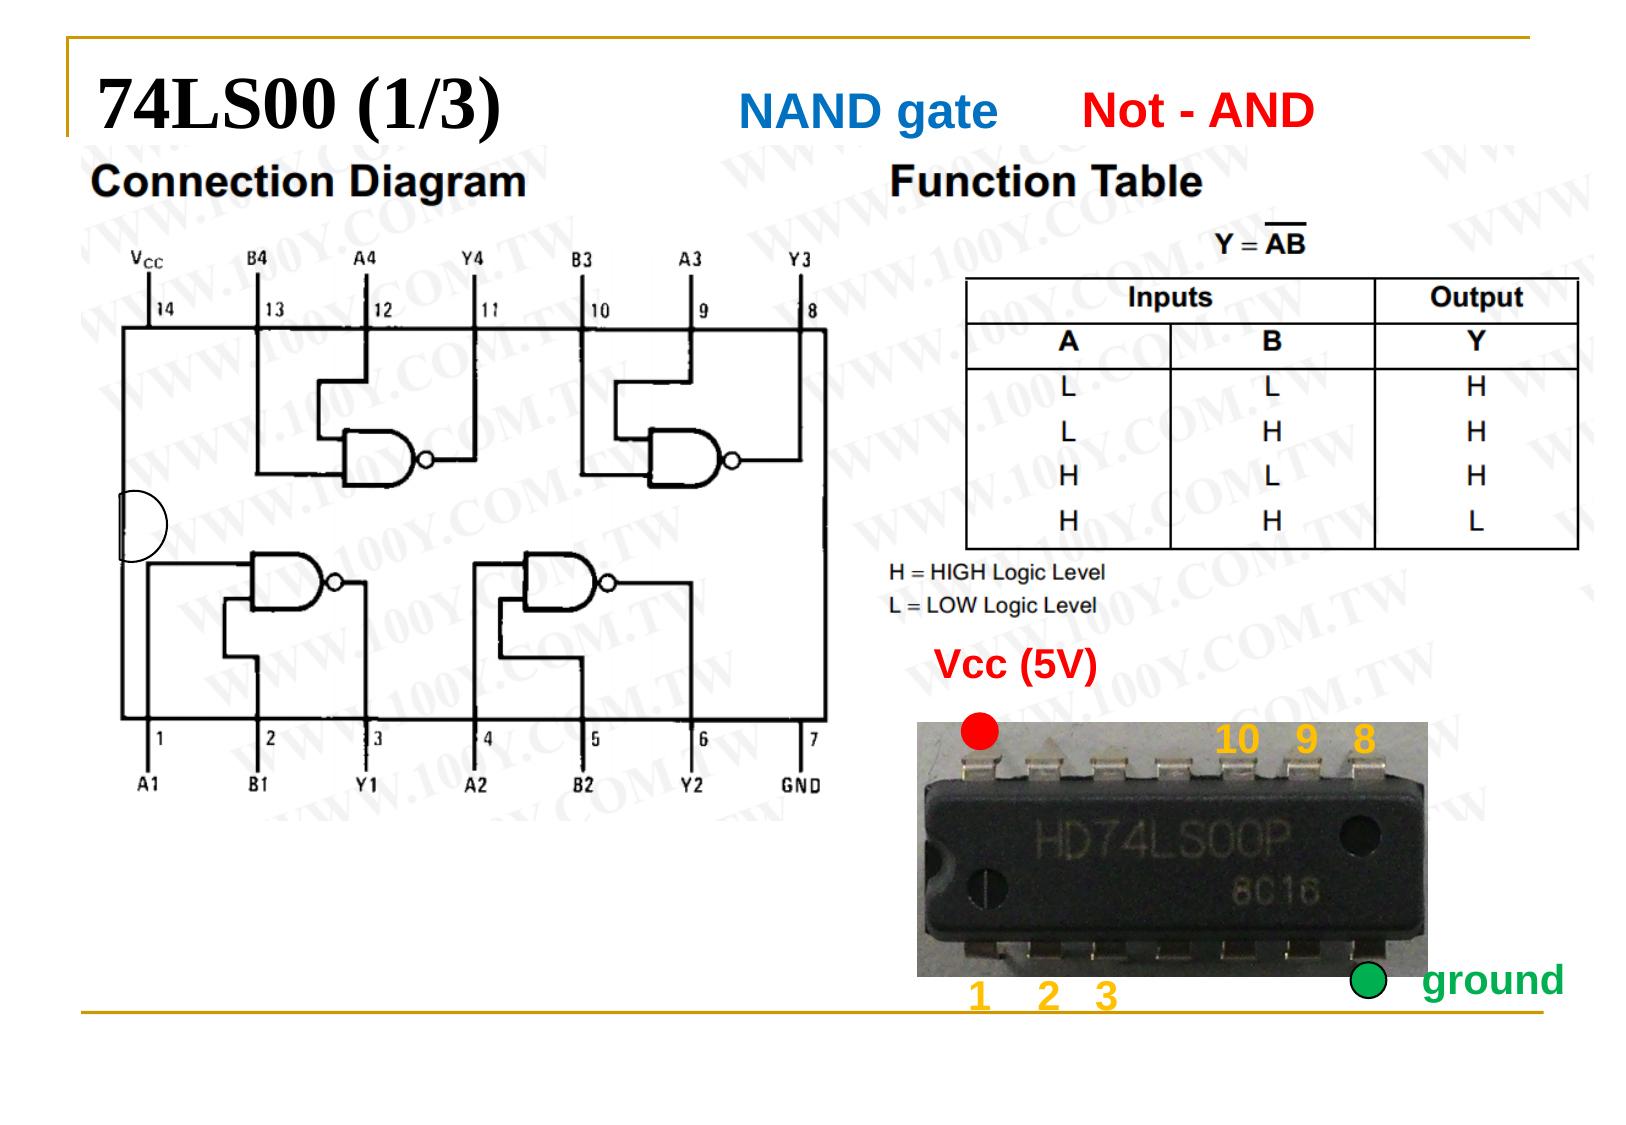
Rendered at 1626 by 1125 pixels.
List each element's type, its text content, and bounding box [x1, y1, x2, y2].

text_box NAND gate [723, 71, 1015, 144]
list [80, 145, 1594, 821]
picture [917, 721, 1428, 978]
text_box ground [1406, 945, 1581, 1010]
text_box 1 2 3 [953, 985, 1134, 1026]
text_box Not - AND [1066, 69, 1331, 144]
title 74LS00 (1/3) [81, 45, 1594, 145]
text_box [1351, 985, 1386, 999]
